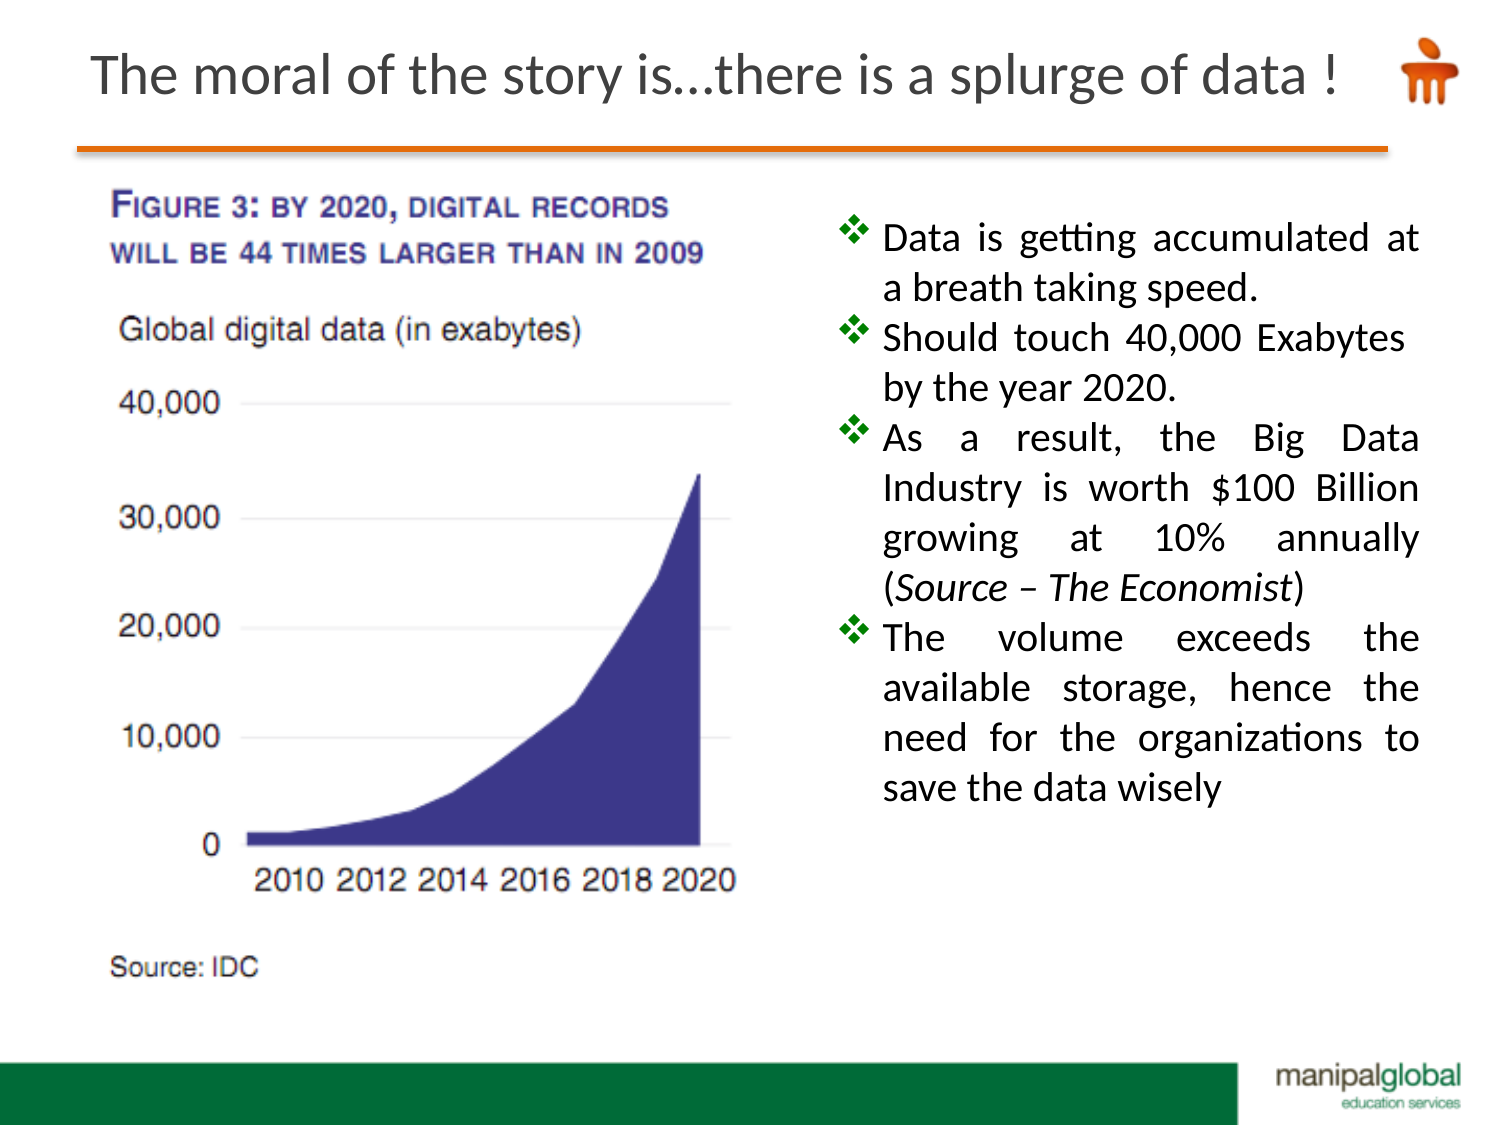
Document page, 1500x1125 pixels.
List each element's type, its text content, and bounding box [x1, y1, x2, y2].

title The moral of the story is…there is a splurge of data ! [75, 7, 1388, 135]
picture [0, 0, 1500, 1125]
text_box Data is getting accumulated at a breath taking speed. Should touch 40,000 Exabytes by the year 2020. As a result, the Big Data Industry is worth $100 Billion growing at 10% annually (Source – The Economist) The volume exceeds the available storage, hence the need for the organizations to save the data wisely [820, 202, 1436, 912]
